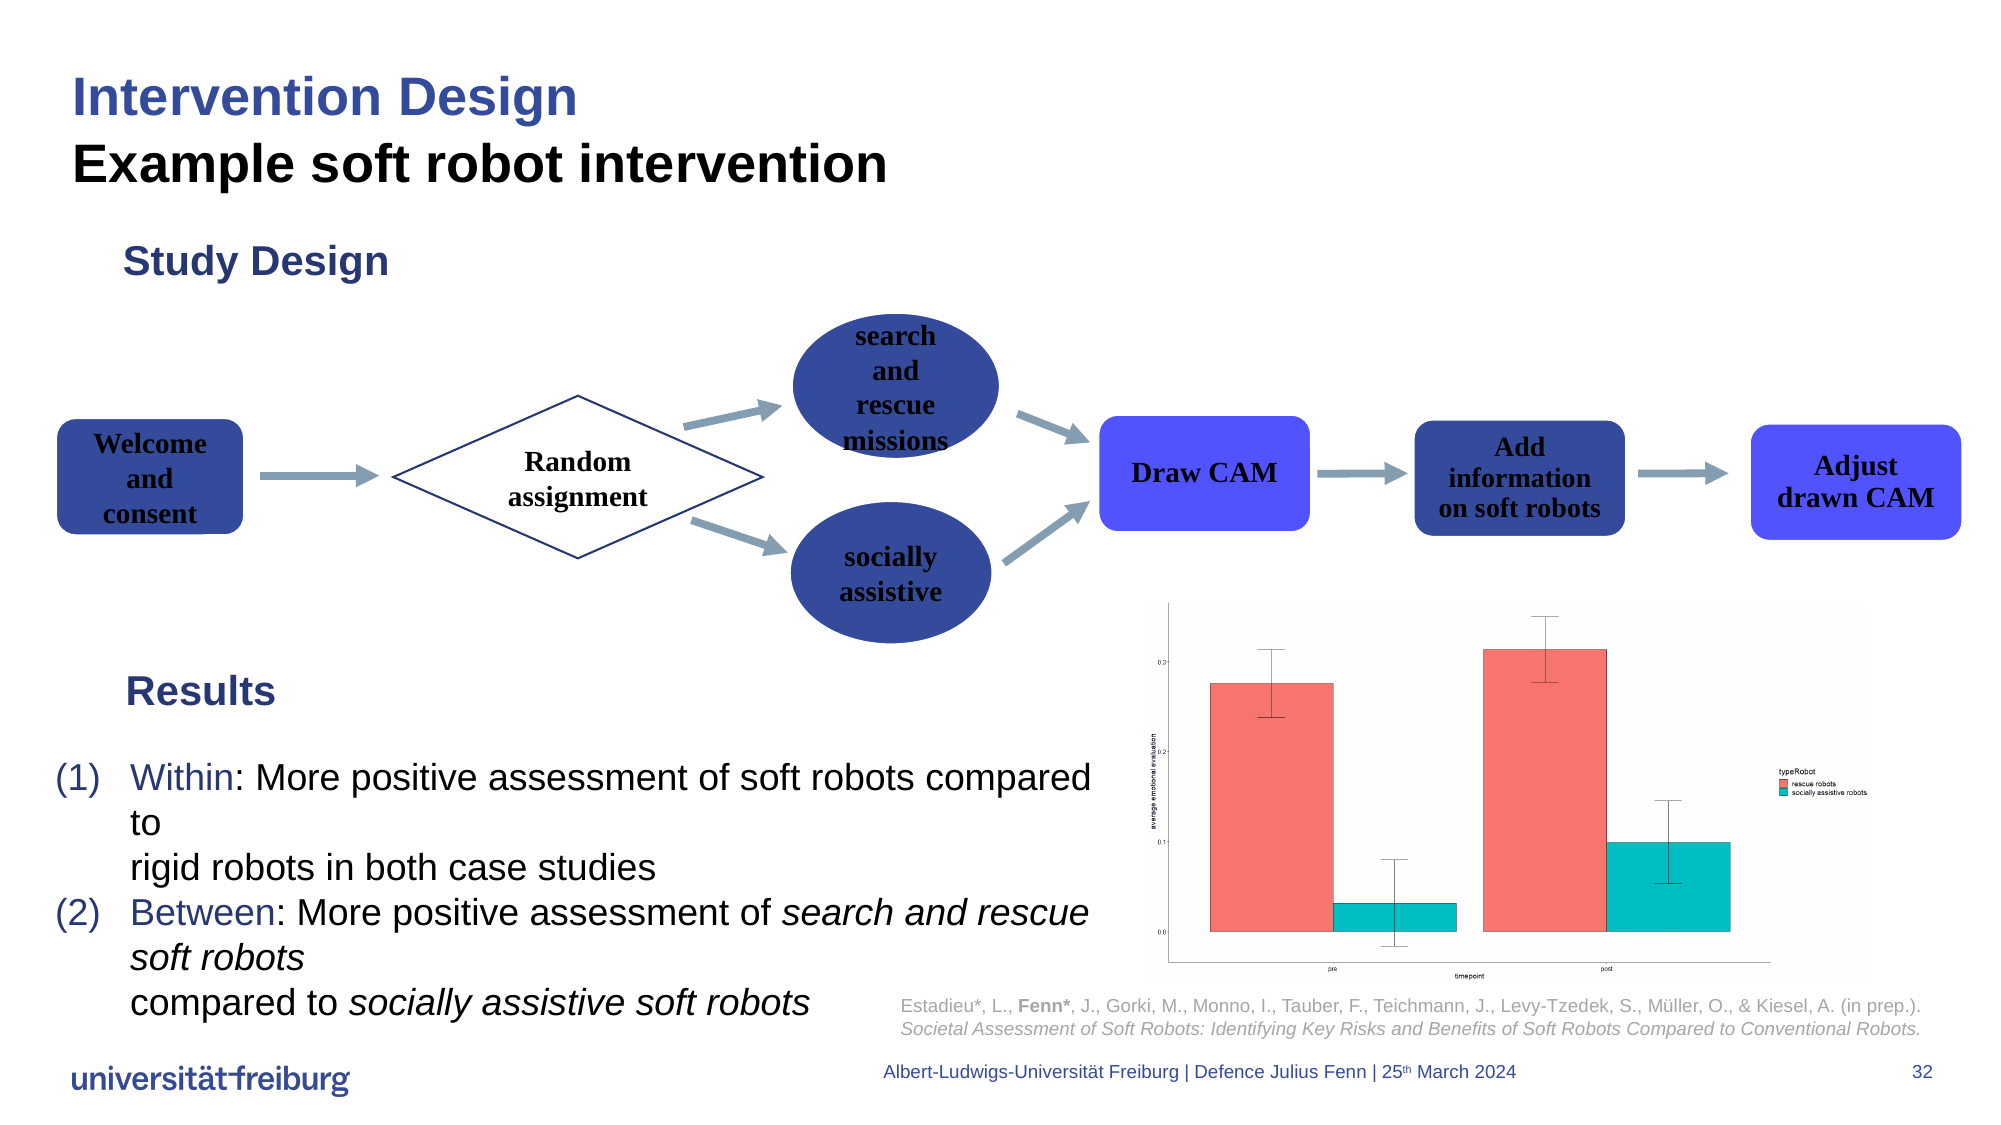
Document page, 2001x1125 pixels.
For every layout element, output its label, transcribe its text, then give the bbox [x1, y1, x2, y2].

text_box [1003, 500, 1091, 564]
text_box Draw CAM [1097, 413, 1313, 534]
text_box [1017, 413, 1091, 443]
picture [1147, 603, 1868, 981]
text_box Random assignment [390, 394, 766, 560]
text_box Within: More positive assessment of soft robots compared to rigid robots in both case studies Between: More positive assessment of search and rescue soft robots compared to socially assistive soft robots [40, 745, 1116, 1076]
text_box Adjust drawn CAM [1748, 422, 1964, 542]
text_box Welcome and consent [55, 417, 246, 537]
slide_number 32 [1873, 1069, 1933, 1090]
footer Albert-Ludwigs-Universität Freiburg | Defence Julius Fenn | 25th March 2024 [488, 1069, 1517, 1090]
text_box Results [72, 655, 821, 735]
title Intervention Design Example soft robot intervention [72, 59, 1933, 197]
text_box Estadieu*, L., Fenn*, J., Gorki, M., Monno, I., Tauber, F., Teichmann, J., Levy-Tzedek, S., Müller, O., & Kiesel, A. (in prep.). Societal Assessment of Soft Robots: Identifying Key Risks and Benefits of Soft Robots Compared to Conventional Robots. [885, 986, 1974, 1069]
text_box Add information on soft robots [1412, 418, 1628, 538]
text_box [683, 405, 783, 428]
picture [72, 1076, 351, 1097]
text_box socially assistive [788, 499, 994, 646]
text_box search and rescue missions [790, 311, 1001, 460]
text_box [691, 520, 788, 553]
text_box Study Design [69, 224, 818, 305]
